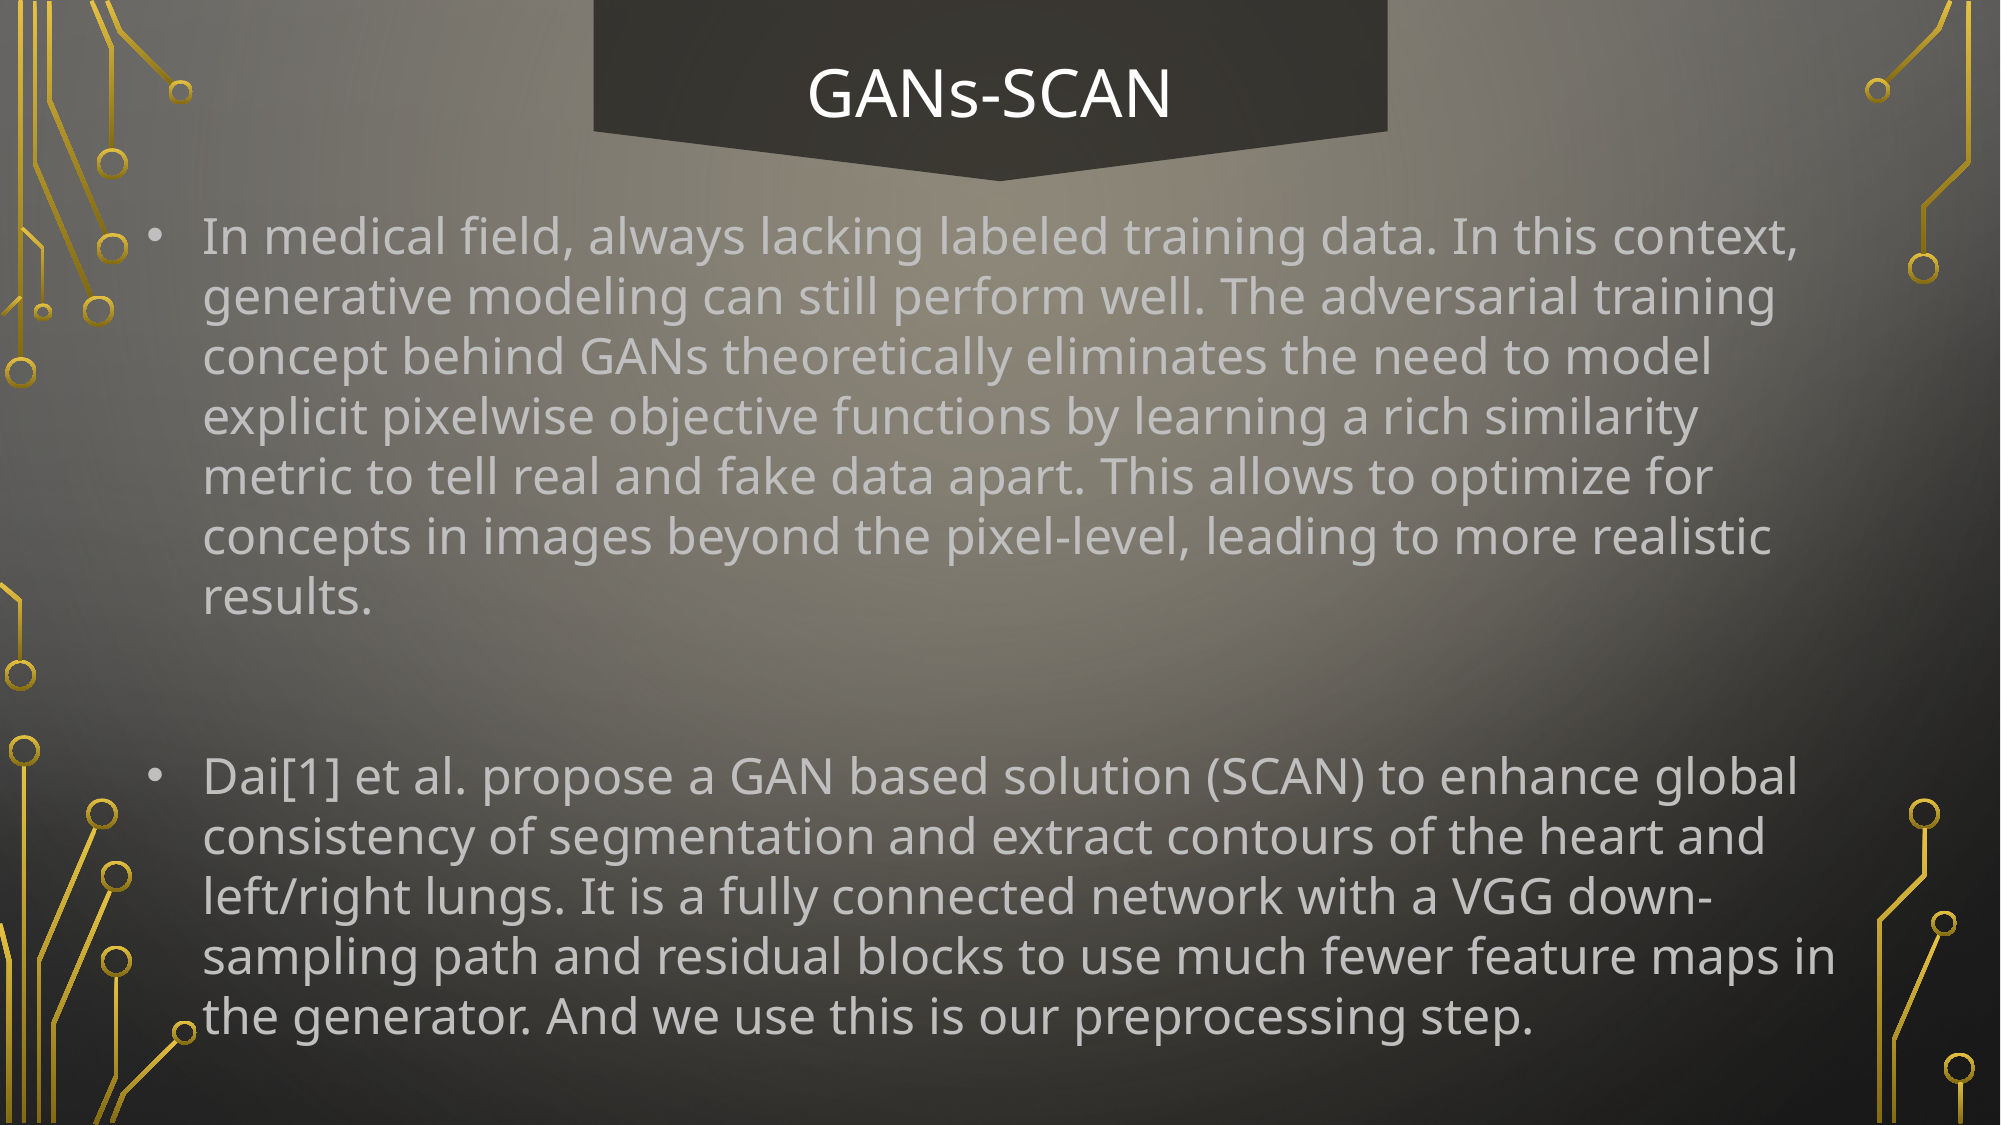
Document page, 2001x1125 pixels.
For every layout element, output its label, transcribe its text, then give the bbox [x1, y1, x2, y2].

text_box In medical field, always lacking labeled training data. In this context, generative modeling can still perform well. The adversarial training concept behind GANs theoretically eliminates the need to model explicit pixelwise objective functions by learning a rich similarity metric to tell real and fake data apart. This allows to optimize for concepts in images beyond the pixel-level, leading to more realistic results. Dai[1] et al. propose a GAN based solution (SCAN) to enhance global consistency of segmentation and extract contours of the heart and left/right lungs. It is a fully connected network with a VGG down-sampling path and residual blocks to use much fewer feature maps in the generator. And we use this is our preprocessing step. [131, 197, 1869, 1052]
text_box GANs-SCAN [592, 0, 1389, 183]
